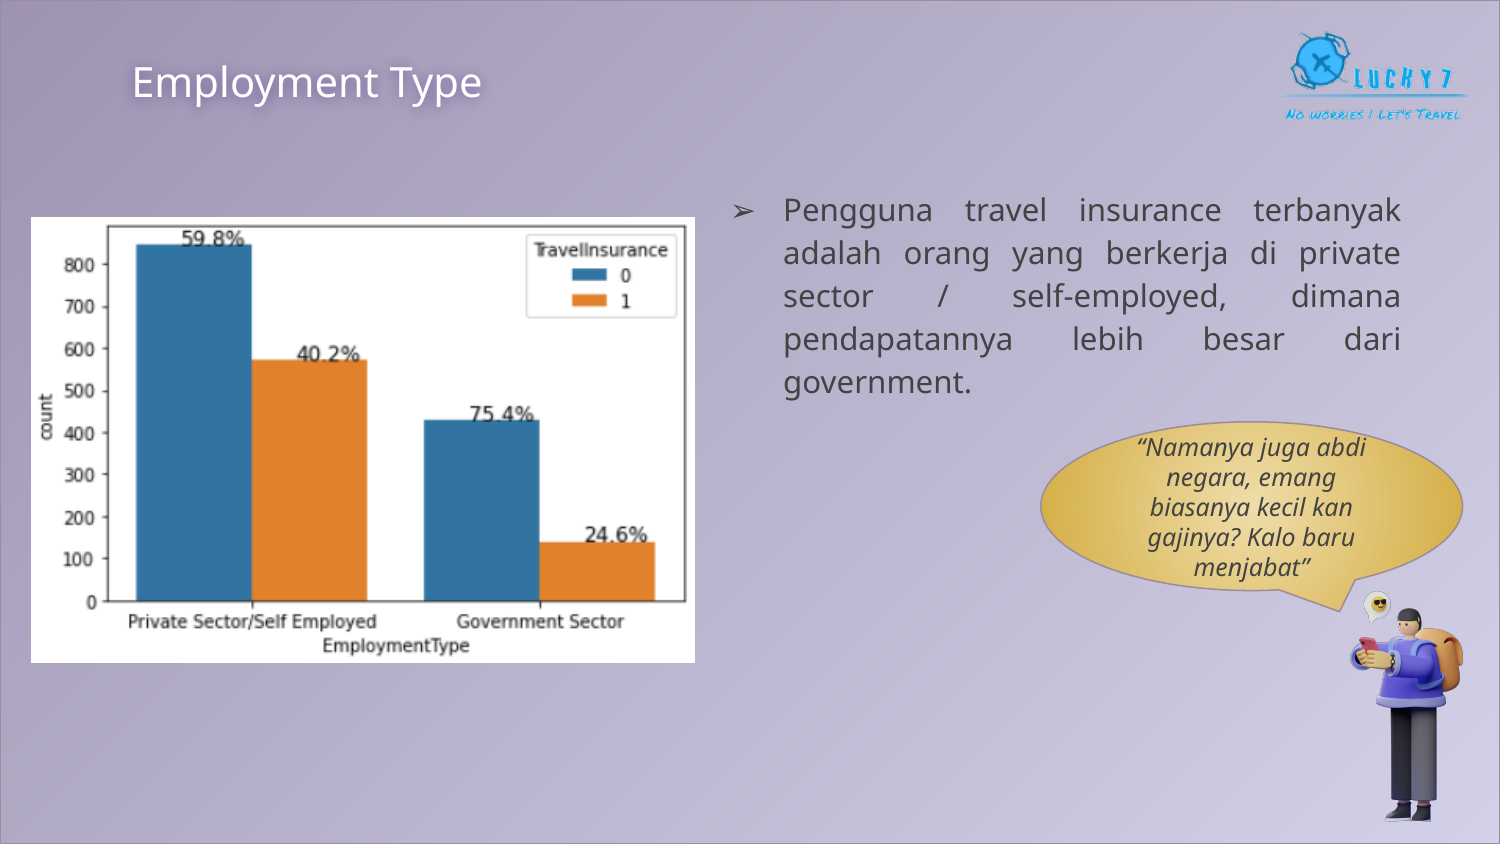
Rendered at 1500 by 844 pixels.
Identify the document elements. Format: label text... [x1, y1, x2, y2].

picture [1251, 0, 1500, 163]
picture [1350, 591, 1463, 822]
text_box [0, 0, 1500, 844]
picture [31, 216, 695, 663]
text_box “Namanya juga abdi negara, emang biasanya kecil kan gajinya? Kalo baru menjabat” [1040, 421, 1463, 612]
title Employment Type [131, 61, 877, 148]
list Pengguna travel insurance terbanyak adalah orang yang berkerja di private sector / self-employed, dimana pendapatannya lebih besar dari government. [708, 147, 1403, 437]
